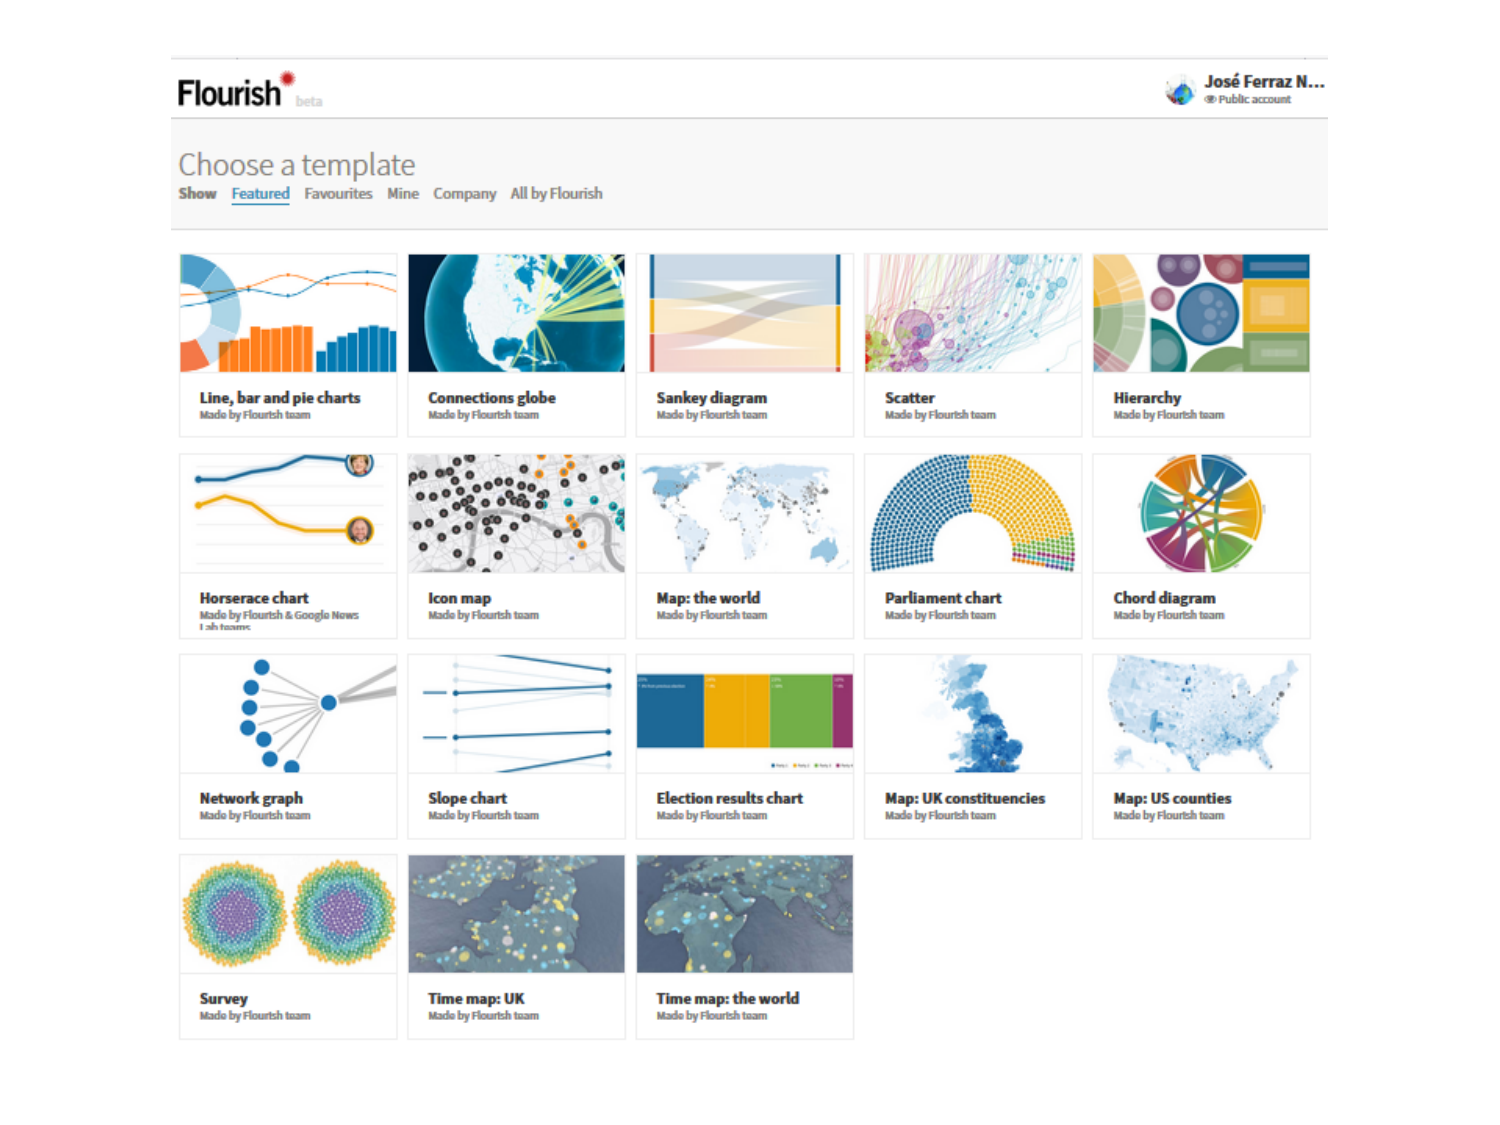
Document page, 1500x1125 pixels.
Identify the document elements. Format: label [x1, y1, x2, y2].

picture [170, 54, 1328, 232]
picture [176, 247, 1316, 1059]
